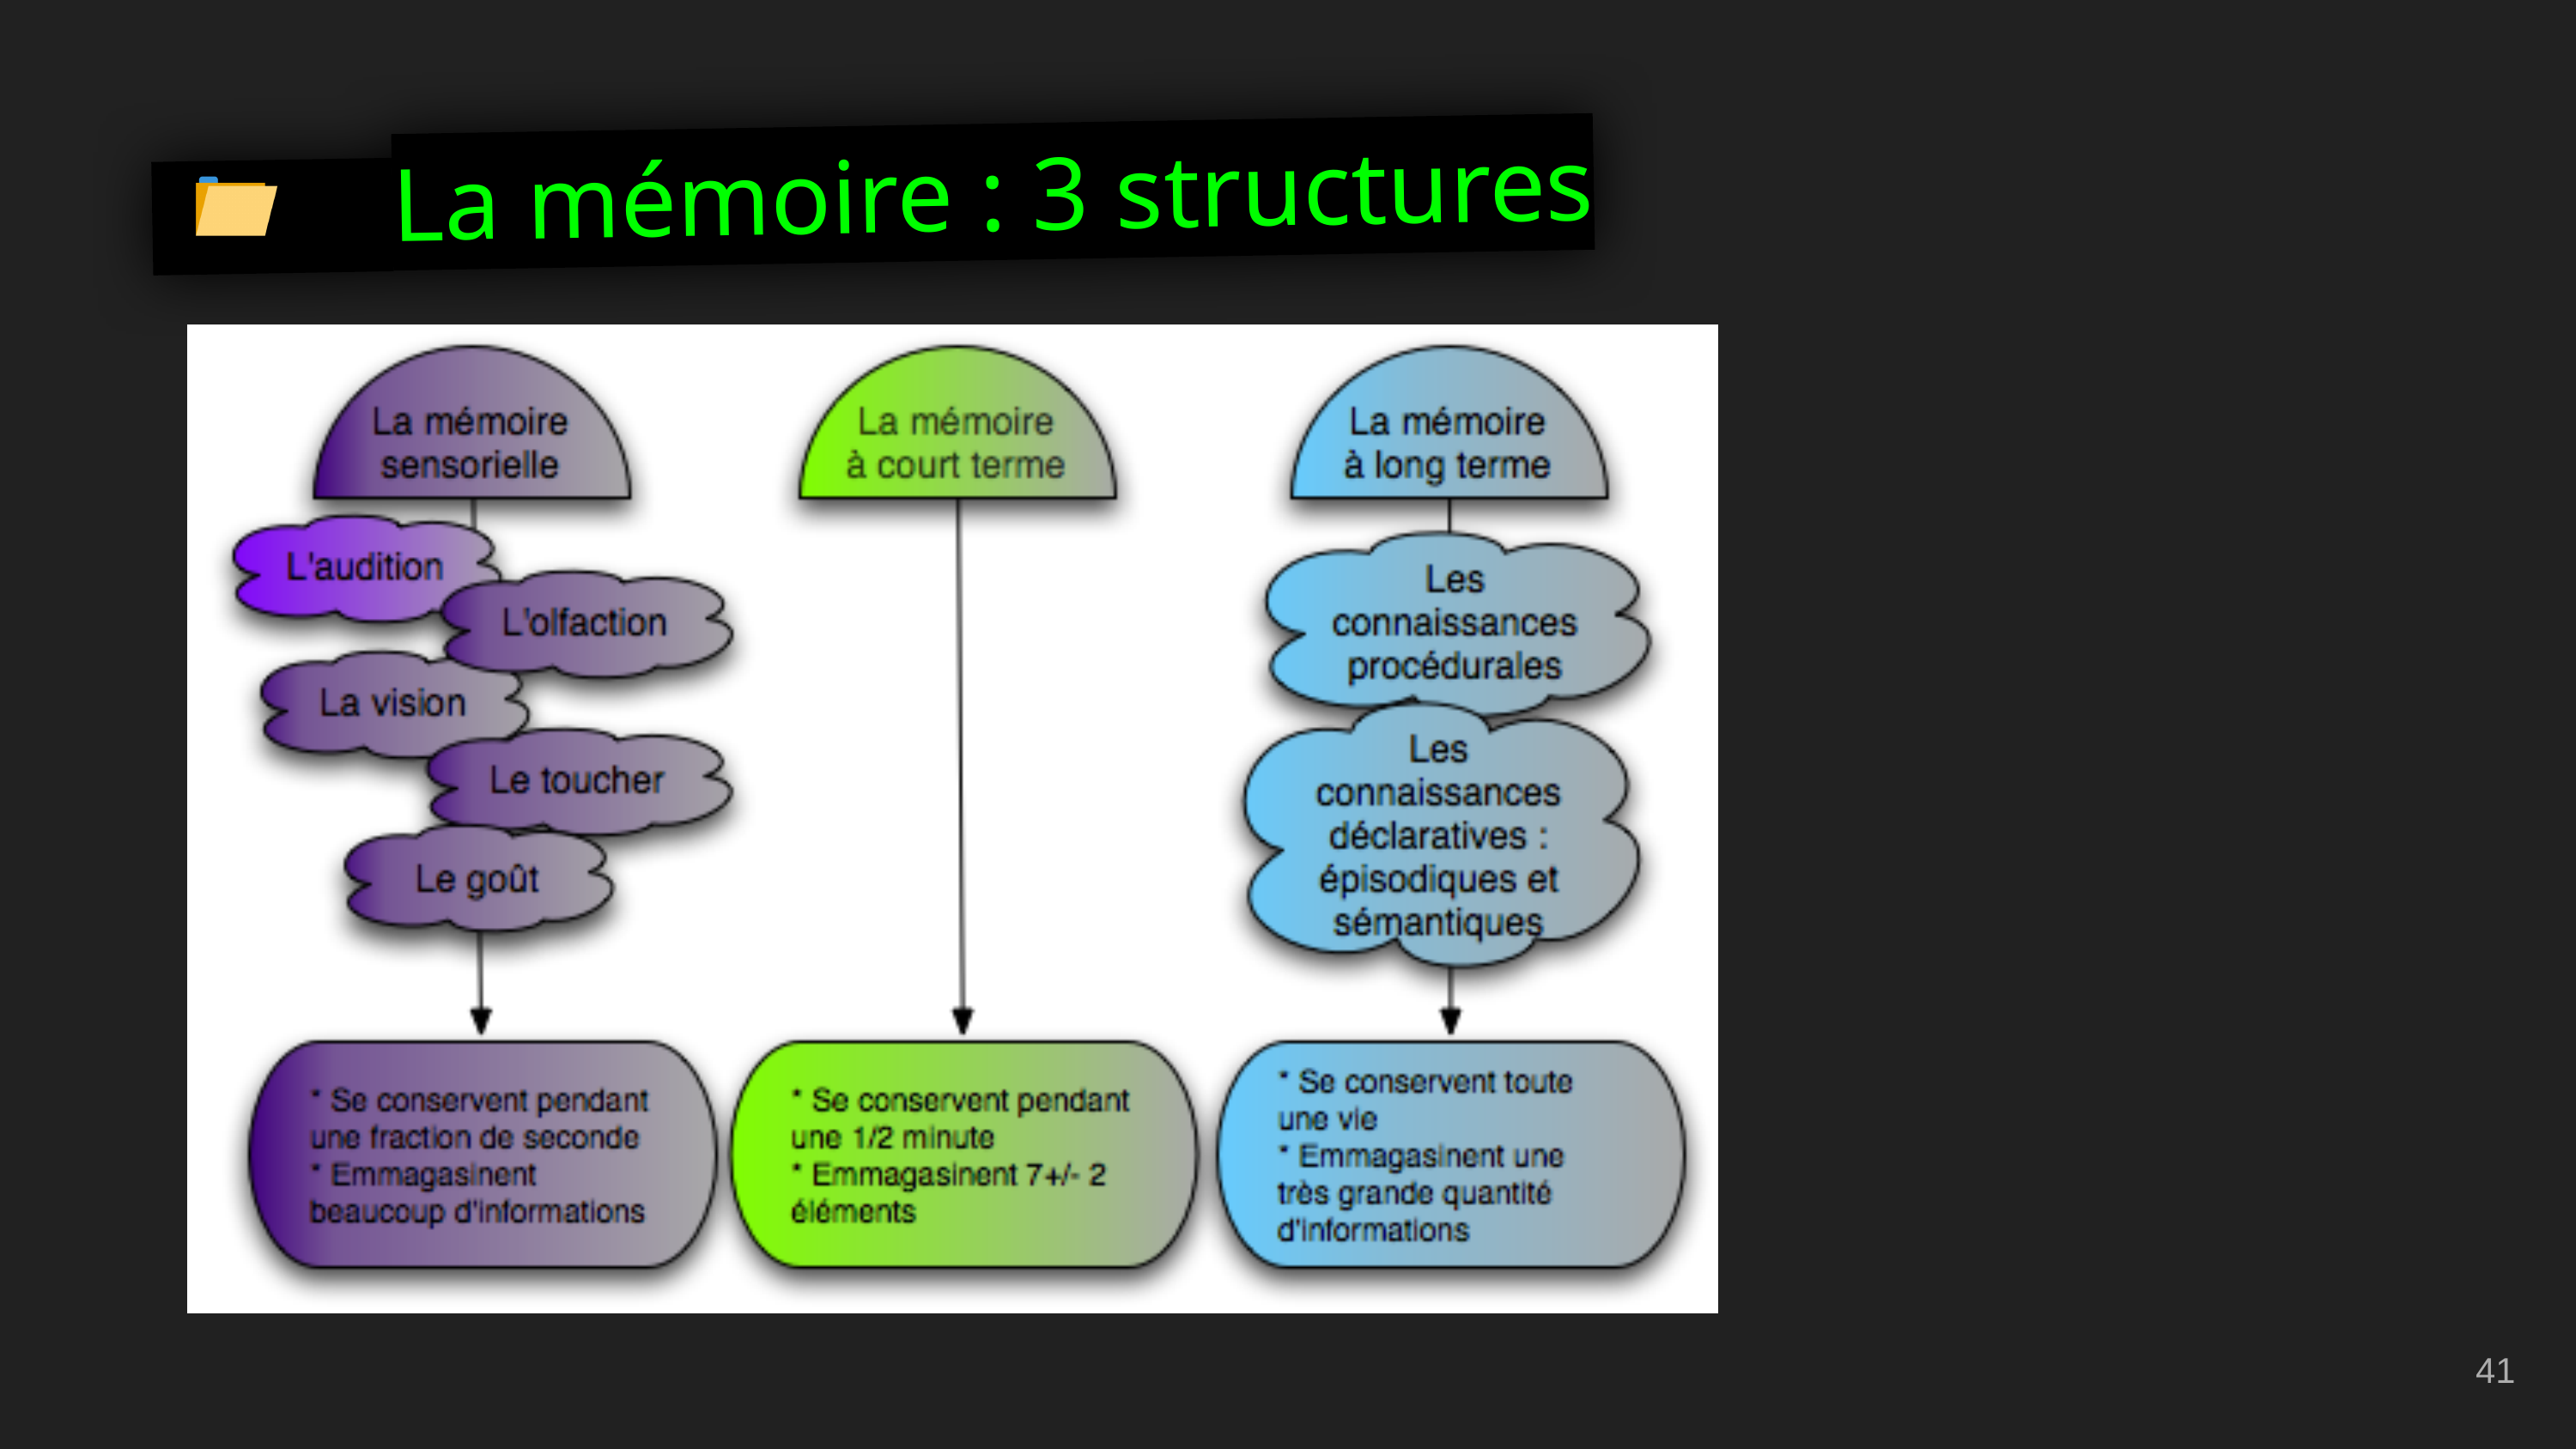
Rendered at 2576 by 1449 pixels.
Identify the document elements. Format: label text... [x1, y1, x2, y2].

slide_number ‹#› [2386, 1313, 2542, 1425]
title La mémoire : 3 structures [86, 104, 2490, 308]
picture [187, 156, 288, 256]
picture [187, 324, 1718, 1314]
